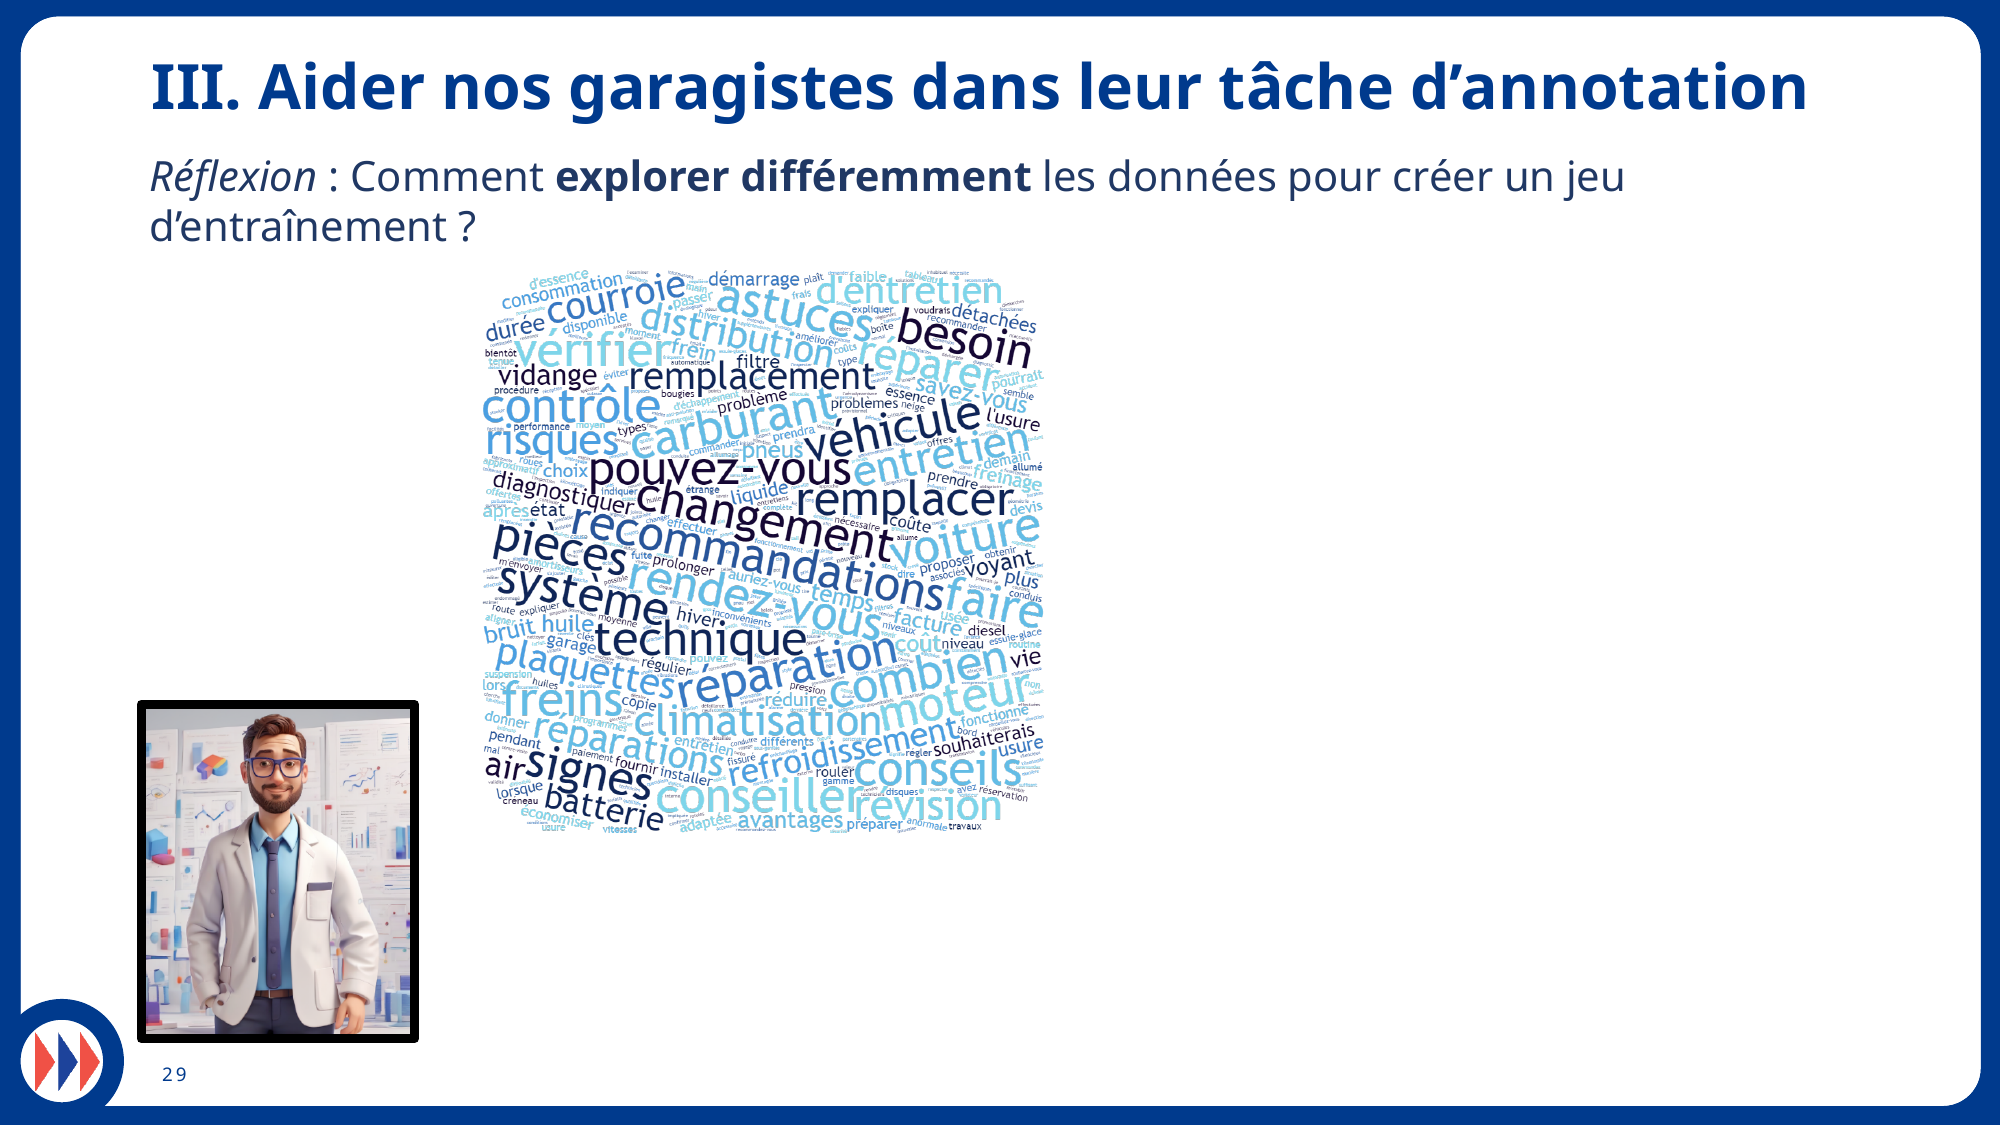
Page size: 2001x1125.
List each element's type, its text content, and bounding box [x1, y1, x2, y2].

picture [145, 708, 410, 1034]
list Réflexion : Comment explorer différemment les données pour créer un jeu d’entraînement ? [134, 142, 1945, 201]
picture [35, 1032, 100, 1091]
title III. Aider nos garagistes dans leur tâche d’annotation [137, 48, 1945, 135]
slide_number 29 [147, 1056, 233, 1094]
picture [467, 255, 1059, 847]
